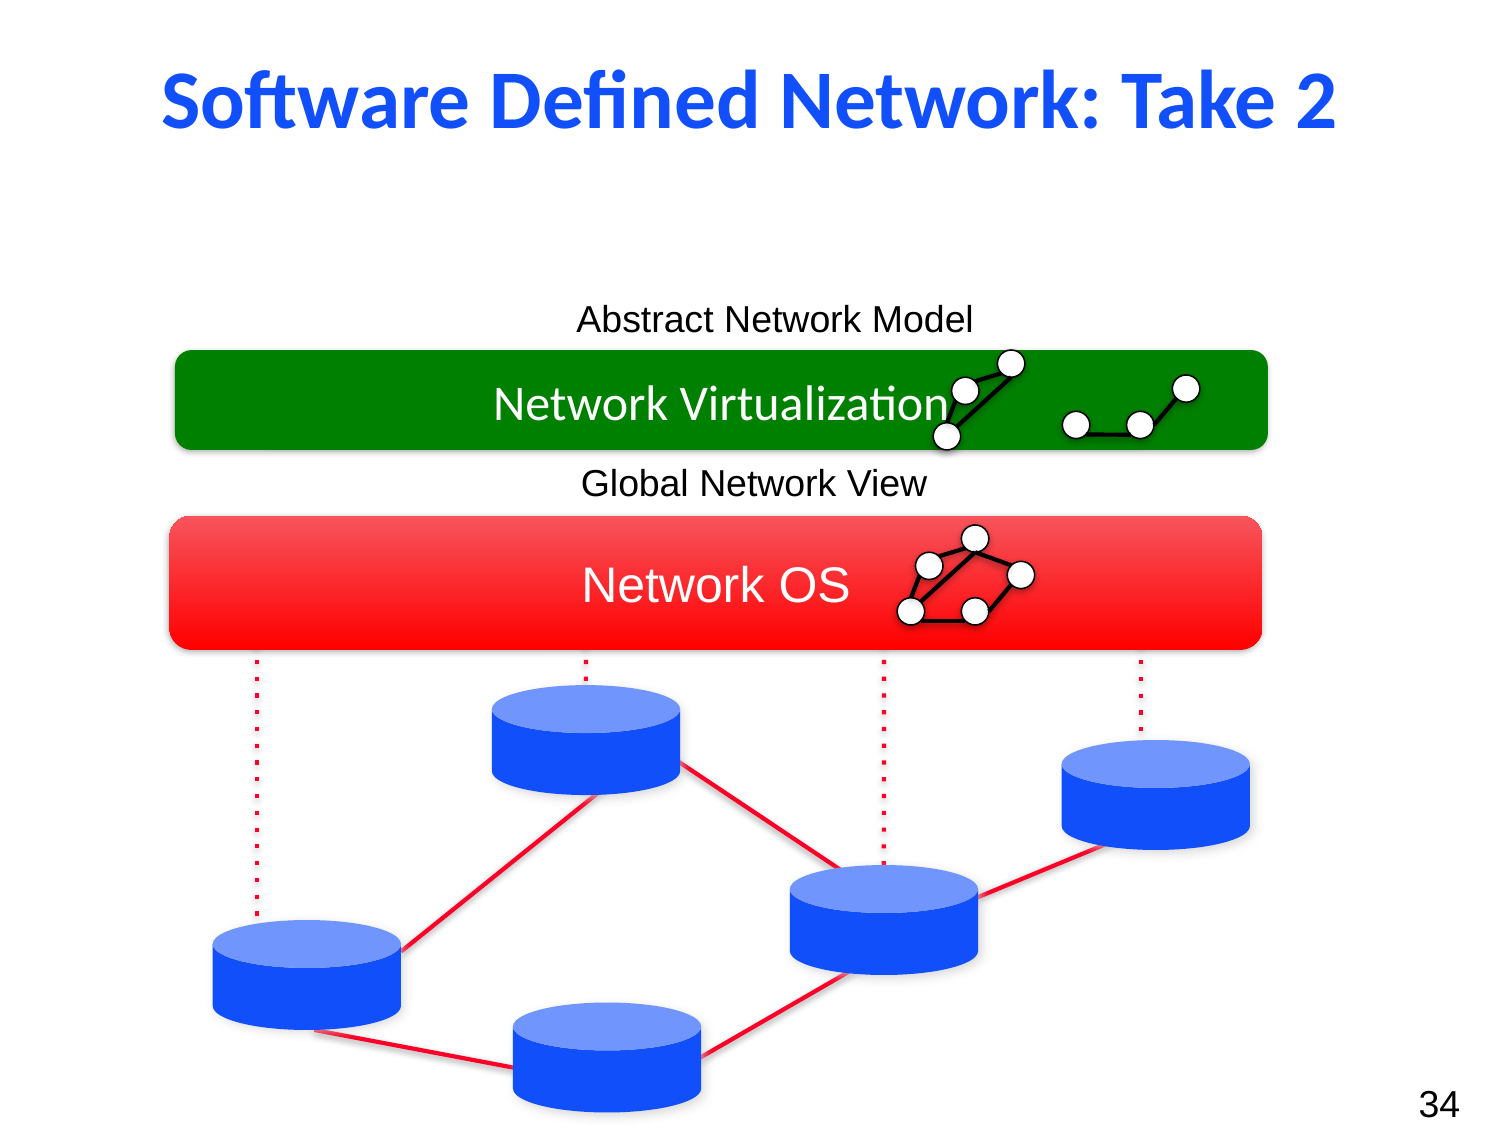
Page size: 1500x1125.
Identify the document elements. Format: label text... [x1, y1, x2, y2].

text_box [896, 524, 1035, 626]
text_box Abstract Network Model [561, 287, 989, 347]
text_box Network OS [169, 515, 1263, 650]
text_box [174, 349, 1269, 451]
text_box Global Network View [566, 459, 943, 512]
title Software Defined Network: Take 2 [75, 24, 1425, 155]
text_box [212, 542, 1251, 1113]
